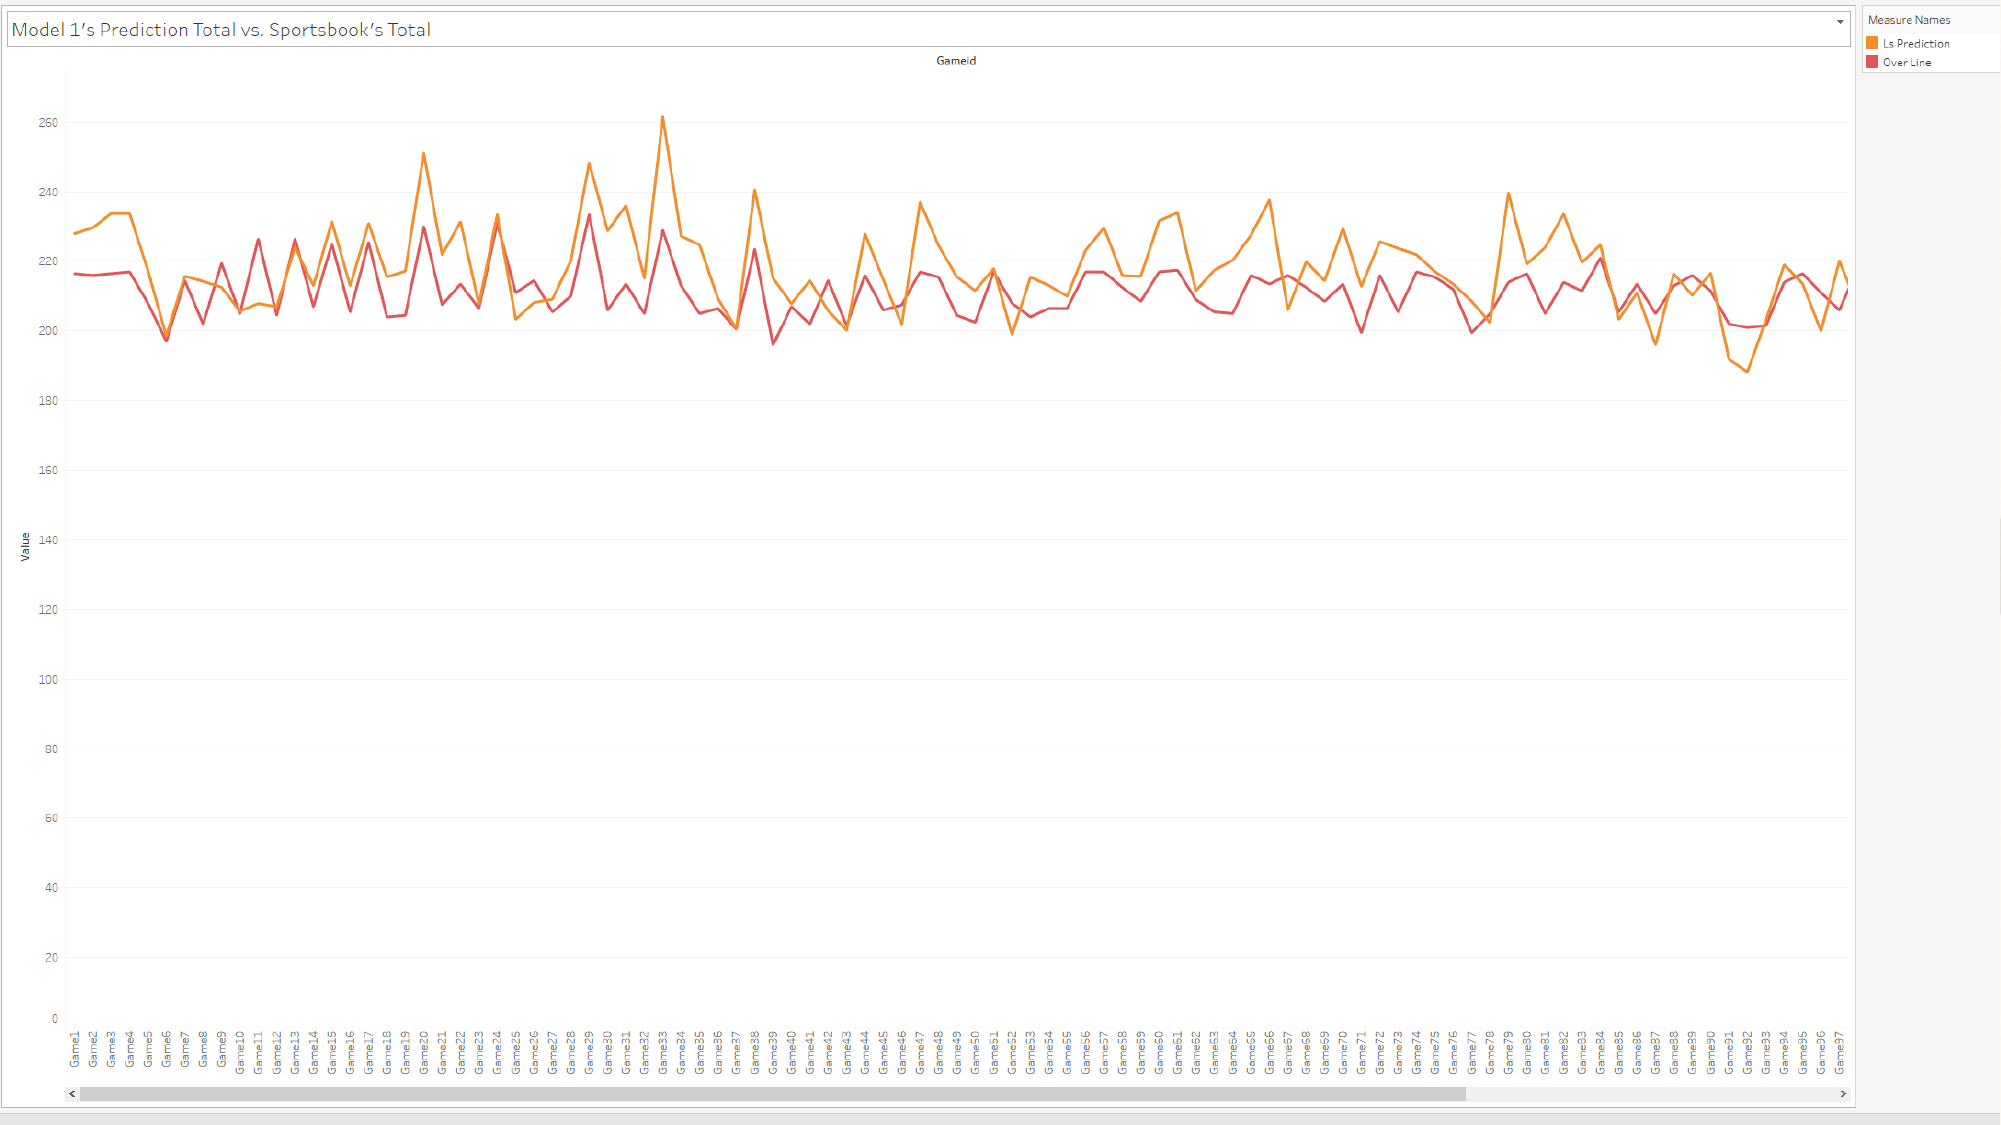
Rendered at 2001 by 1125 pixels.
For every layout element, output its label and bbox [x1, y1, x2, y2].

list [0, 0, 2000, 1125]
